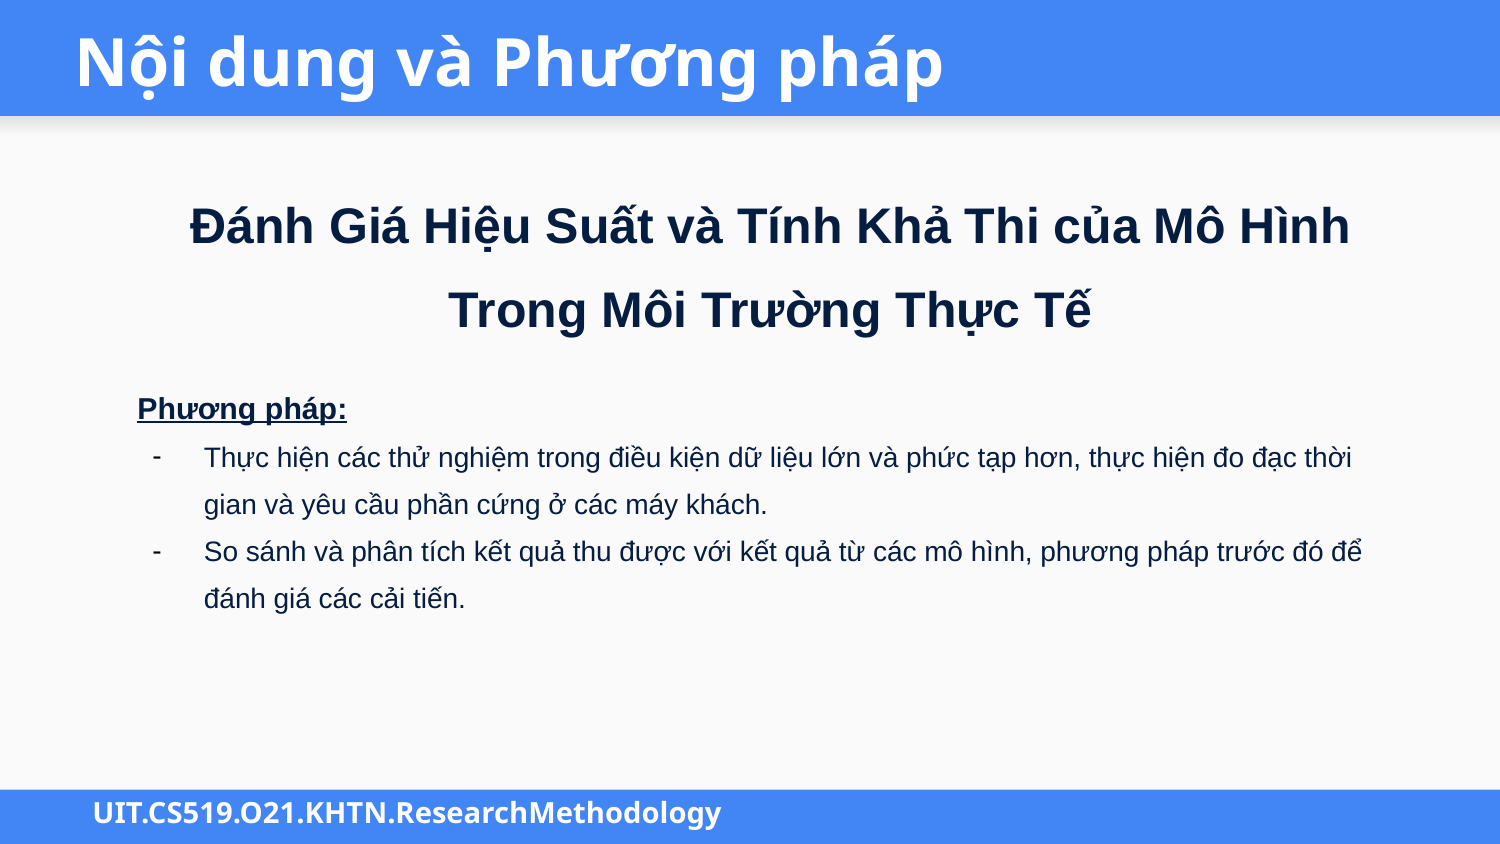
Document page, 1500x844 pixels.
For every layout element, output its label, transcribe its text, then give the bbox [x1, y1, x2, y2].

text_box Phương pháp: Thực hiện các thử nghiệm trong điều kiện dữ liệu lớn và phức tạp hơn, thực hiện đo đạc thời gian và yêu cầu phần cứng ở các máy khách. So sánh và phân tích kết quả thu được với kết quả từ các mô hình, phương pháp trước đó để đánh giá các cải tiến. [113, 360, 1408, 677]
list Đánh Giá Hiệu Suất và Tính Khả Thi của Mô Hình Trong Môi Trường Thực Tế [59, 154, 1408, 361]
title Nội dung và Phương pháp [59, 0, 1408, 120]
